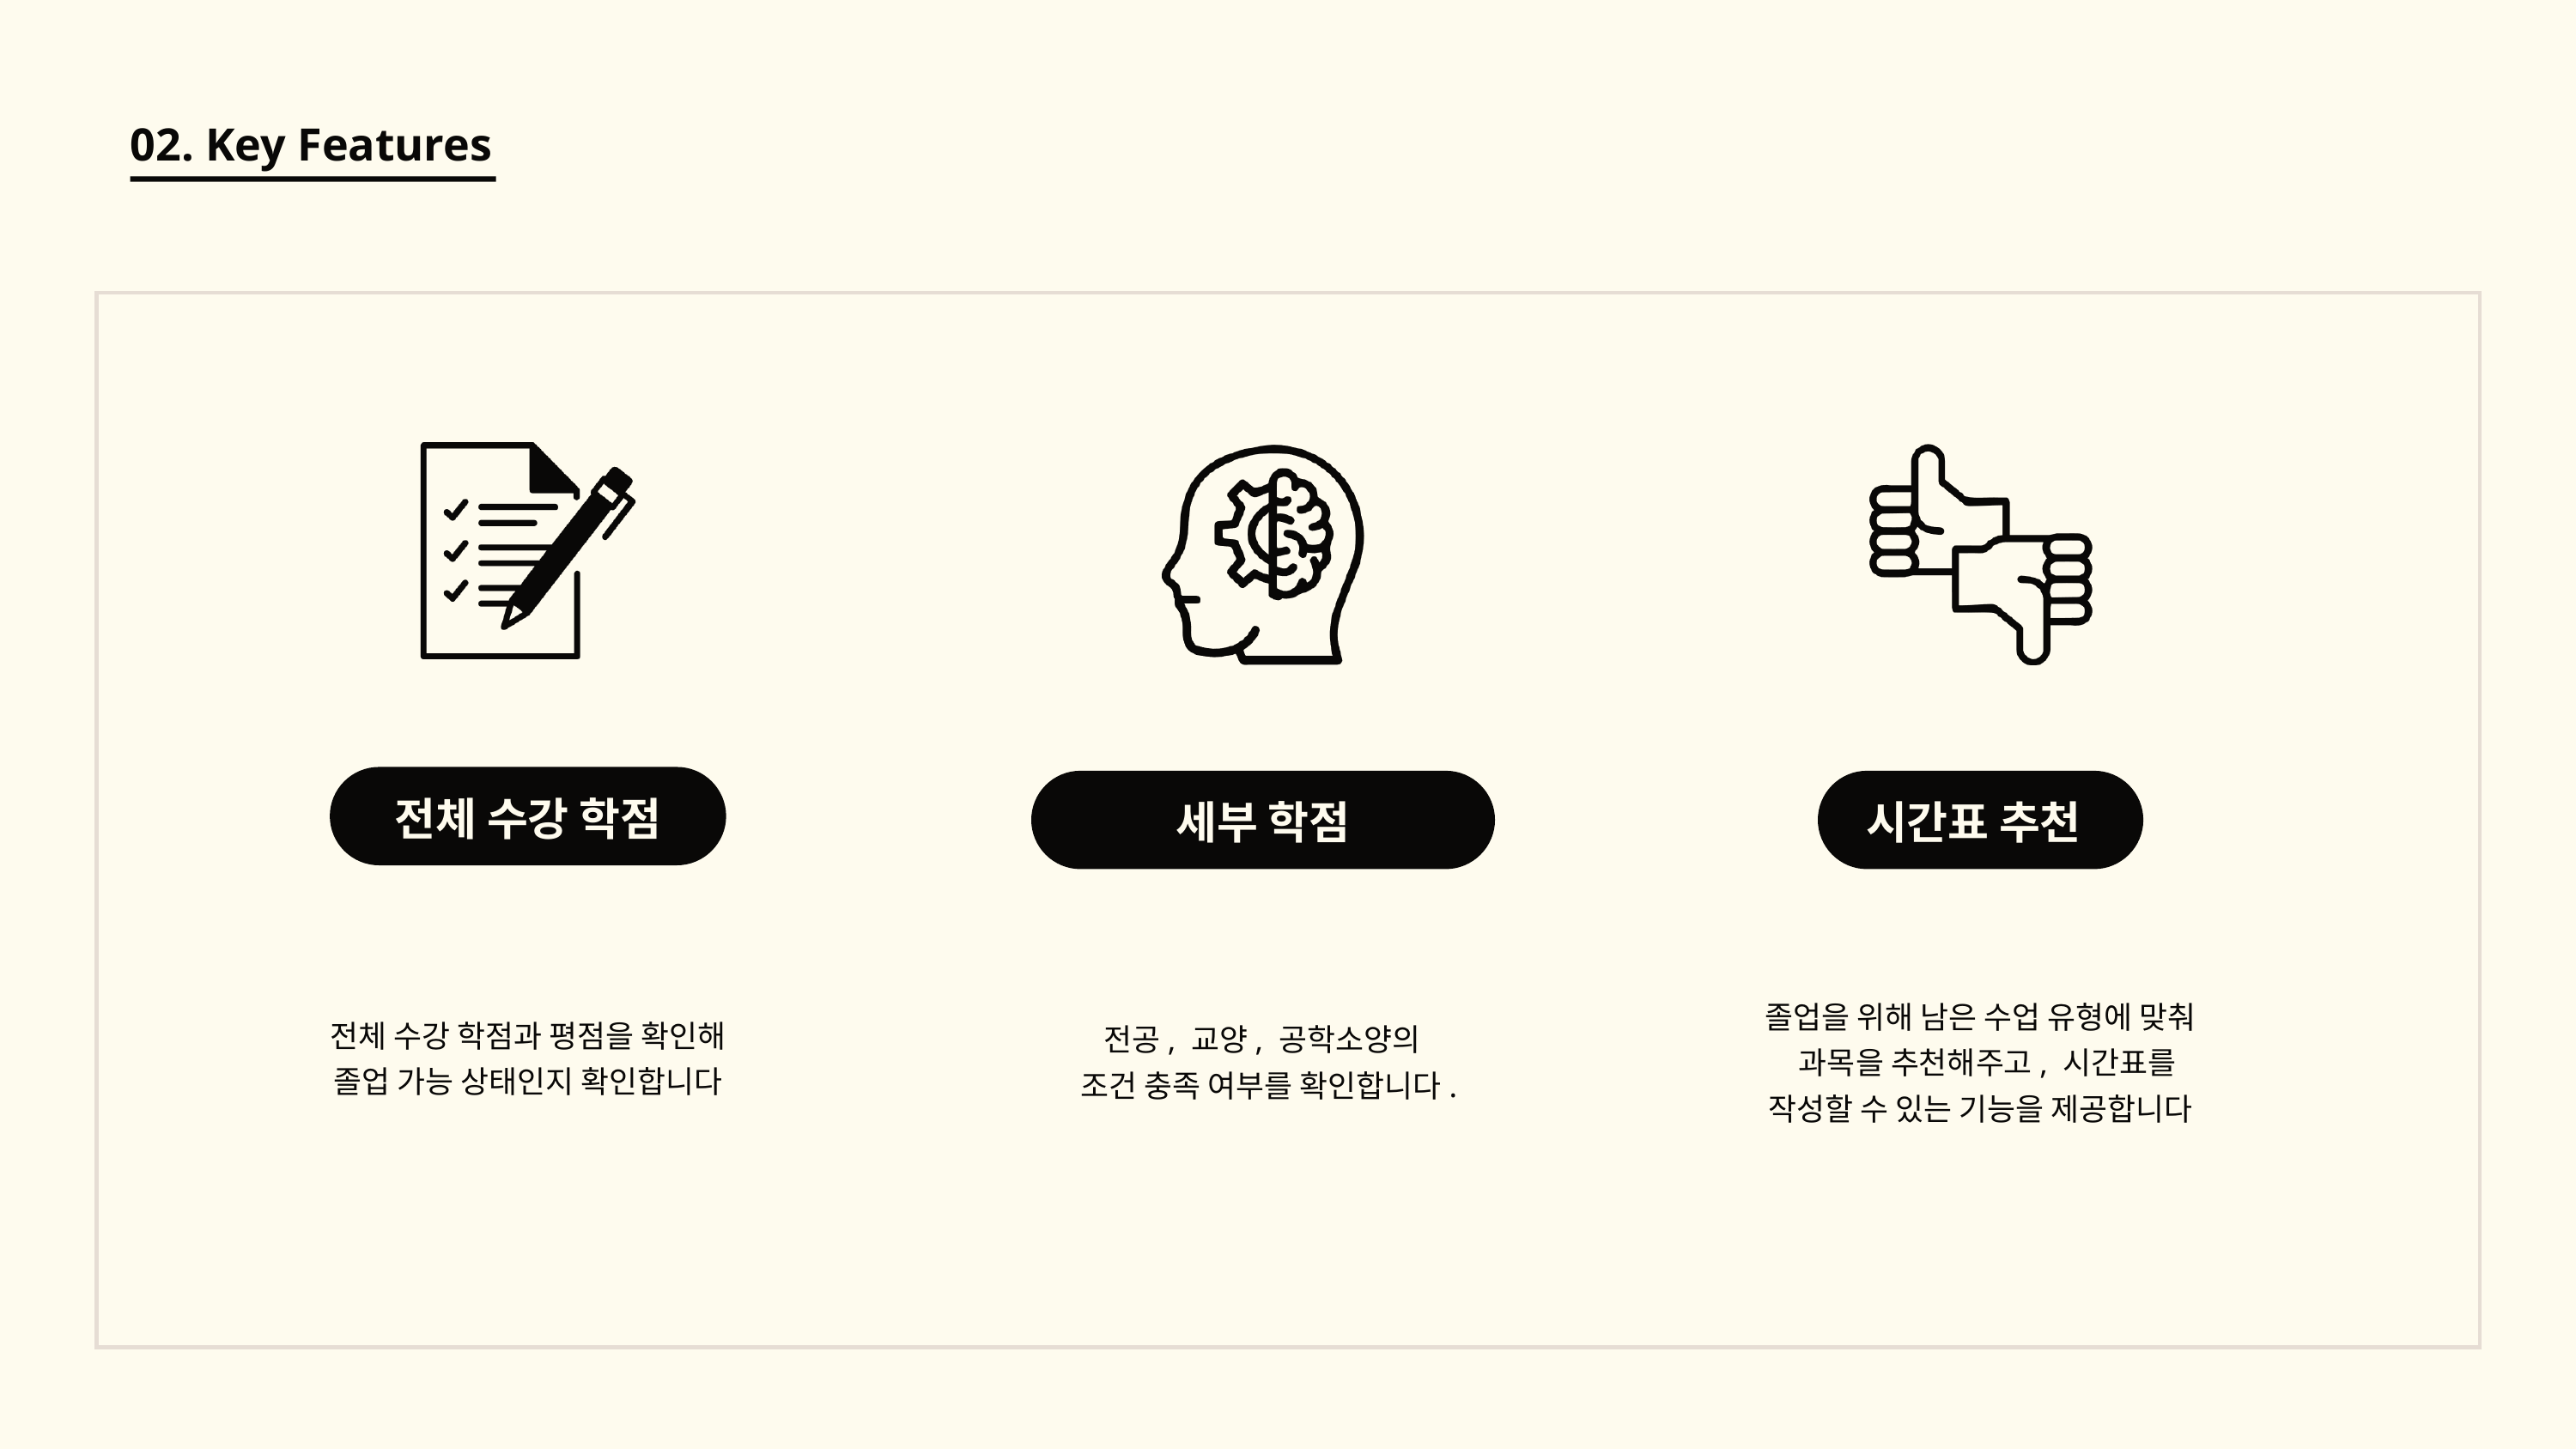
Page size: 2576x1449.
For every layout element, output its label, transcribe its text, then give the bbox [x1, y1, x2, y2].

text_box 02. Key Features [130, 107, 511, 171]
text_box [95, 292, 2481, 1348]
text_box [1030, 770, 1496, 870]
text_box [329, 767, 726, 866]
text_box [1817, 770, 2144, 870]
